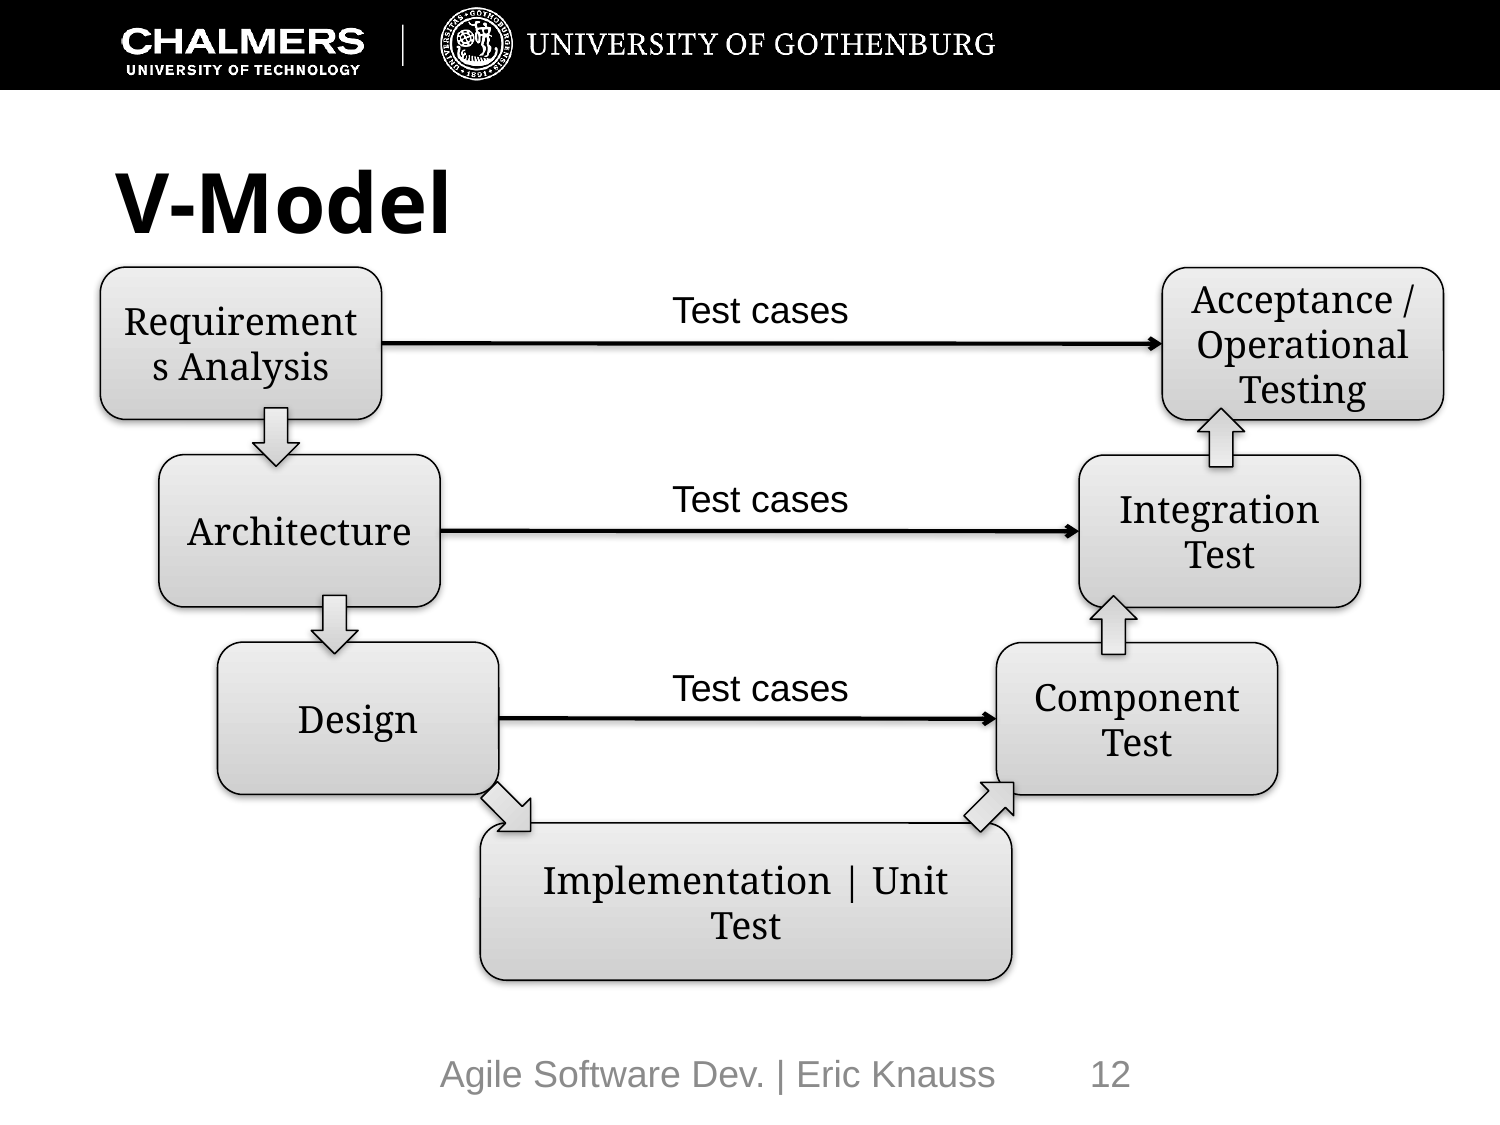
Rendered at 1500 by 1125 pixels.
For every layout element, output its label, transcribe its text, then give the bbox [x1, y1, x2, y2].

text_box Agile Software Dev. | Eric Knauss [425, 1042, 1074, 1103]
text_box Design [216, 641, 500, 796]
text_box Acceptance / Operational Testing [1161, 266, 1445, 421]
text_box [310, 594, 359, 655]
text_box Implementation | Unit Test [479, 822, 1013, 982]
text_box Test cases [657, 278, 864, 339]
text_box [1196, 407, 1246, 468]
text_box [1089, 595, 1138, 656]
text_box [963, 781, 1015, 833]
text_box Architecture [158, 453, 441, 608]
text_box Test cases [657, 467, 864, 528]
text_box [480, 781, 532, 833]
picture [112, 7, 999, 84]
text_box [251, 407, 301, 467]
text_box 12 [1074, 1042, 1425, 1103]
title V-Model [100, 137, 1500, 263]
text_box Test cases [657, 656, 864, 716]
text_box Component Test [995, 641, 1279, 796]
text_box Requirements Analysis [99, 266, 383, 421]
text_box Integration Test [1078, 454, 1362, 609]
